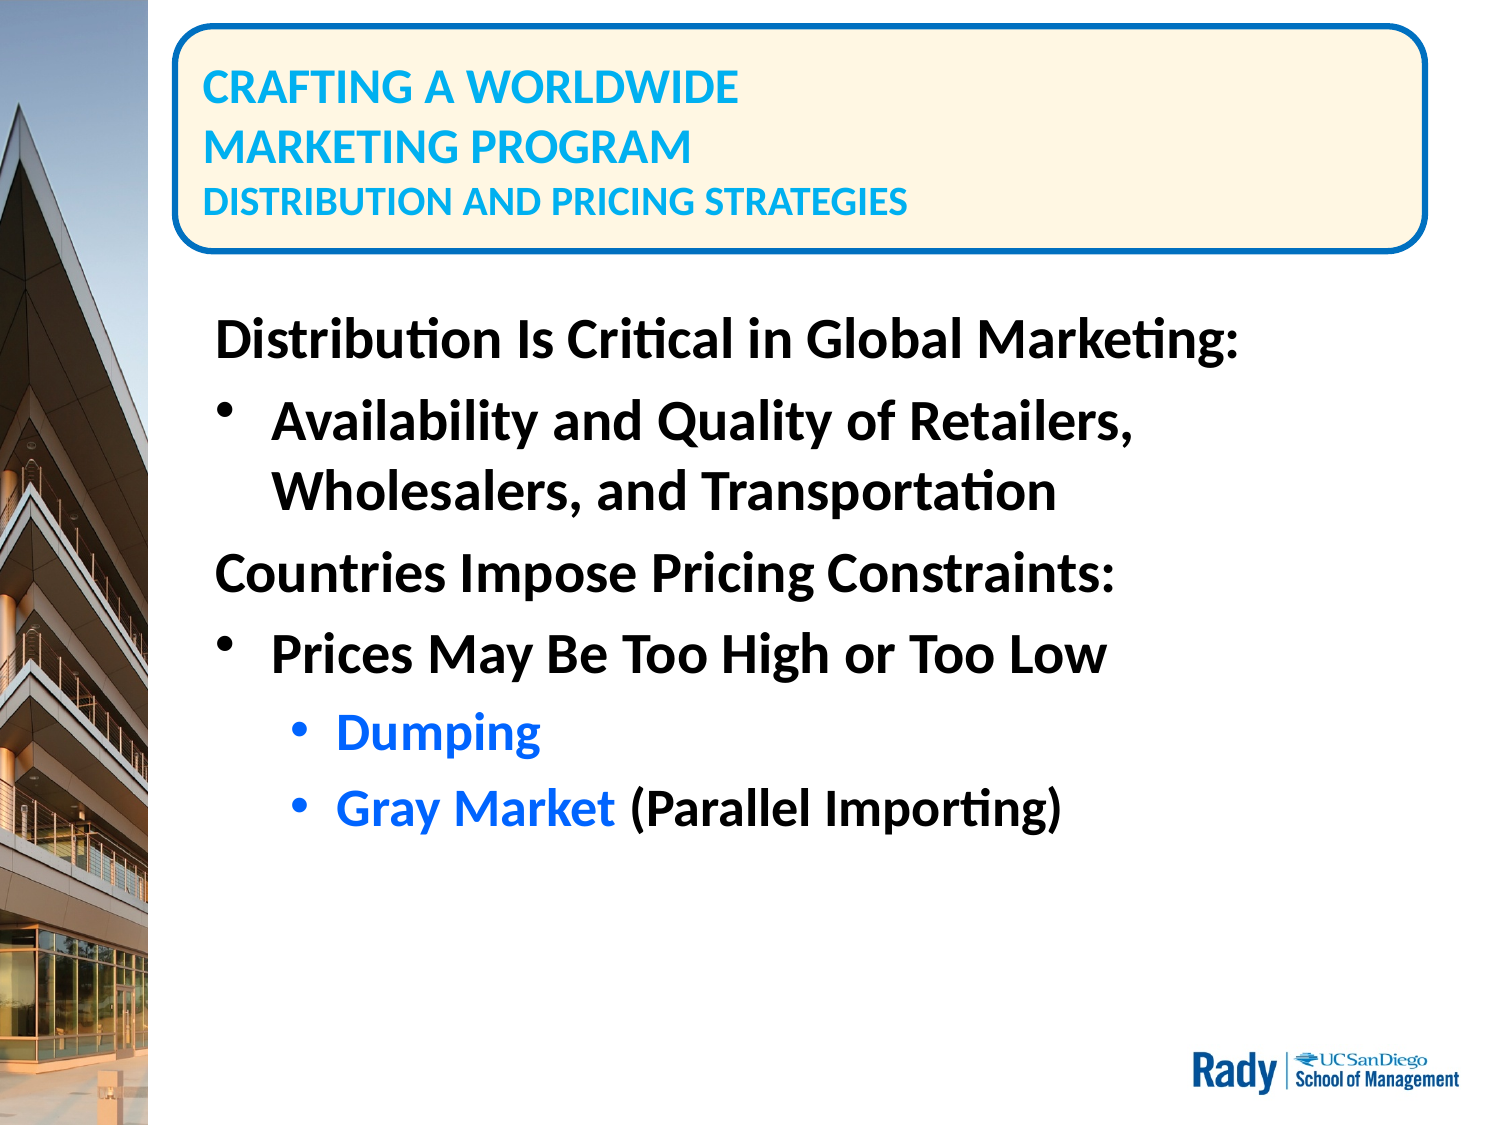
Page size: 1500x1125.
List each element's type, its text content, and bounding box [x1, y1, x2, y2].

text_box [174, 26, 1420, 252]
picture [1187, 1044, 1463, 1101]
list Distribution Is Critical in Global Marketing: Availability and Quality of Retailers, Wholesalers, and Transportation Countries Impose Pricing Constraints: Prices May Be Too High or Too Low Dumping Gray Market (Parallel Importing) [199, 292, 1426, 1036]
picture [0, 0, 148, 1125]
title CRAFTING A WORLDWIDE MARKETING PROGRAM DISTRIBUTION AND PRICING STRATEGIES [187, 44, 1426, 233]
